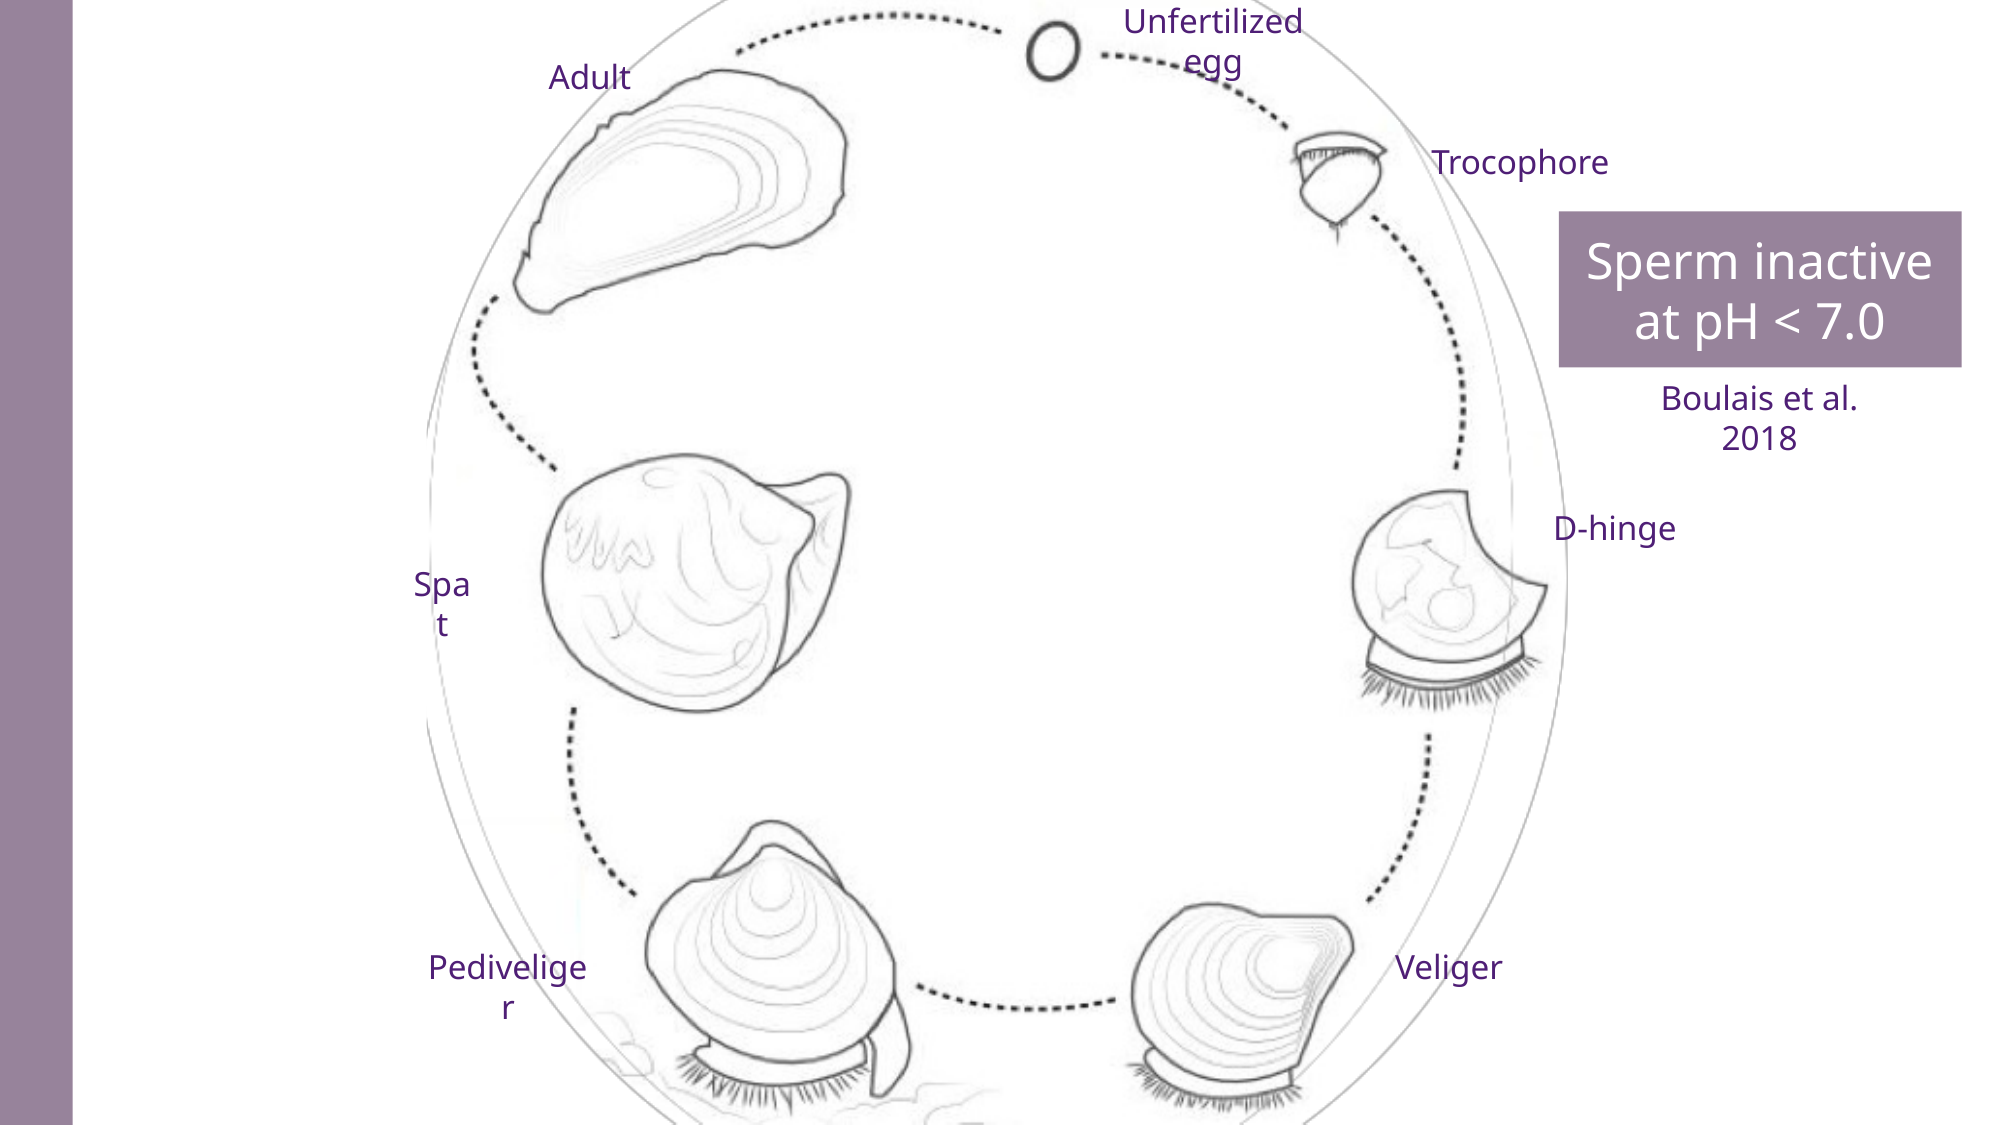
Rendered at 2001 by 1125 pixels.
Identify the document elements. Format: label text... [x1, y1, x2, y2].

text_box D-hinge [1594, 499, 1713, 555]
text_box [1558, 211, 1962, 426]
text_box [393, 0, 1594, 1125]
text_box [0, 0, 74, 1125]
text_box Trocophore [1594, 134, 1635, 189]
